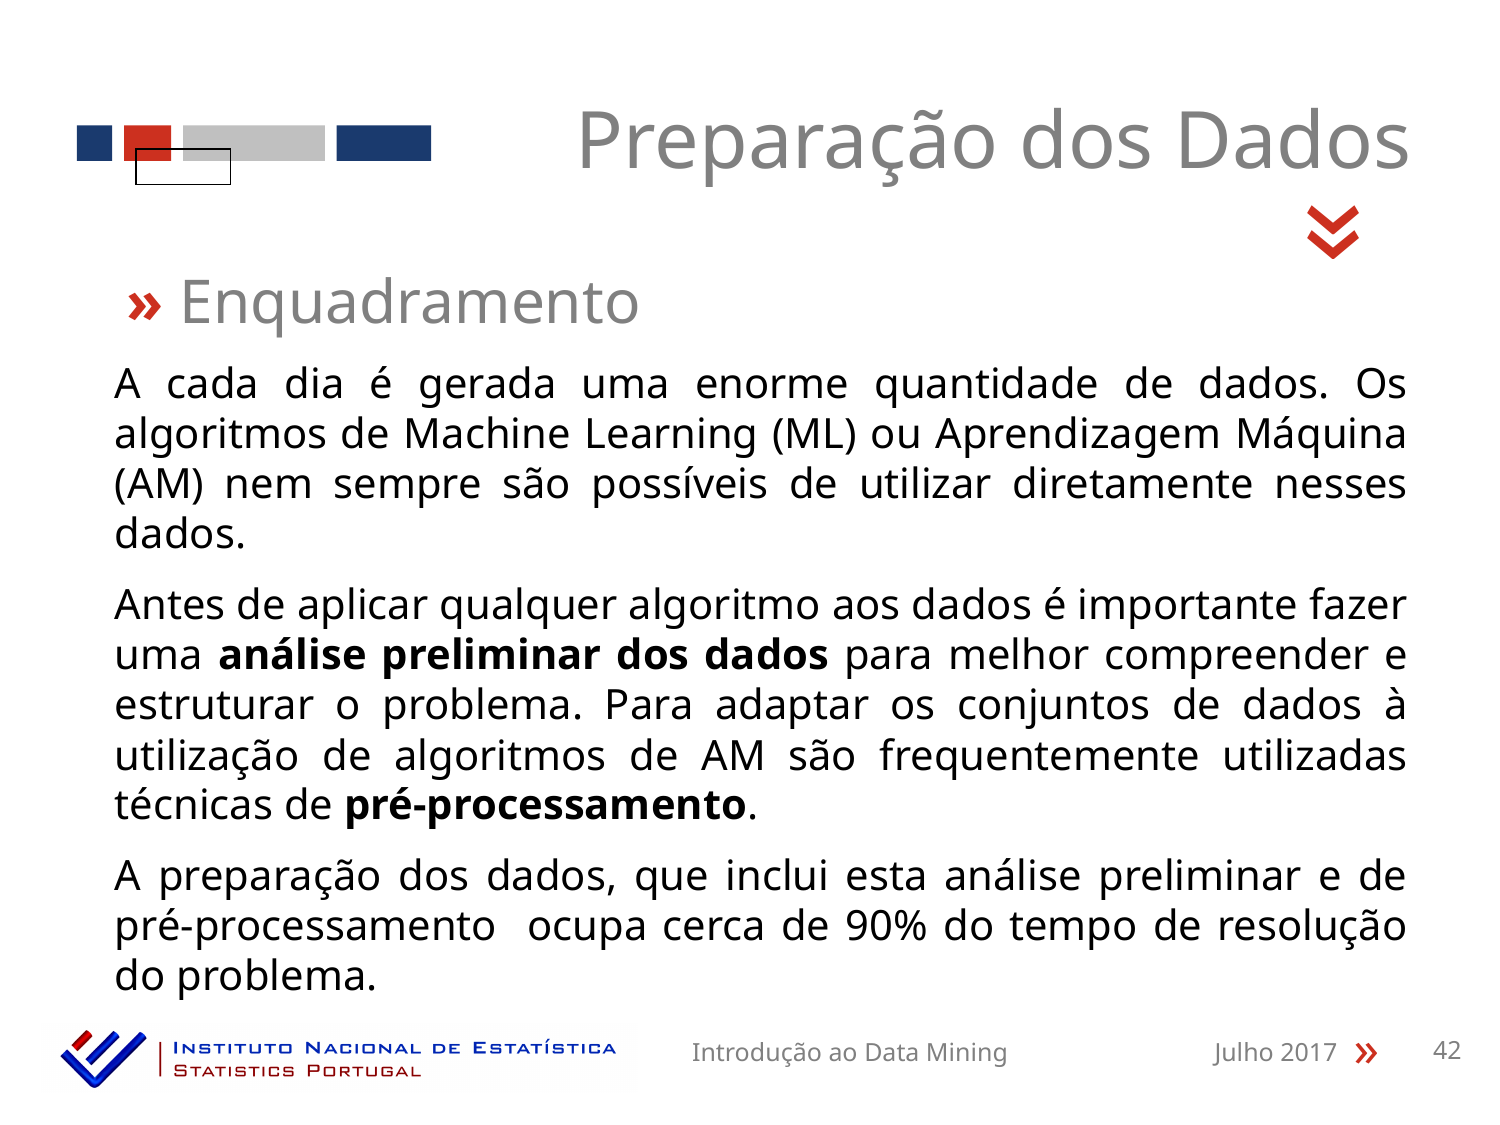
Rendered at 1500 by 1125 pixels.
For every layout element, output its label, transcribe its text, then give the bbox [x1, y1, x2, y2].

text_box A cada dia é gerada uma enorme quantidade de dados. Os algoritmos de Machine Learning (ML) ou Aprendizagem Máquina (AM) nem sempre são possíveis de utilizar diretamente nesses dados. Antes de aplicar qualquer algoritmo aos dados é importante fazer uma análise preliminar dos dados para melhor compreender e estruturar o problema. Para adaptar os conjuntos de dados à utilização de algoritmos de AM são frequentemente utilizadas técnicas de pré-processamento. A preparação dos dados, que inclui esta análise preliminar e de pré-processamento ocupa cerca de 90% do tempo de resolução do problema. [100, 349, 1424, 1007]
footer Introdução ao Data Mining [620, 1009, 1081, 1093]
text_box Preparação dos Dados [454, 66, 1447, 207]
text_box » Enquadramento [111, 255, 1376, 343]
slide_number 42 [1358, 1009, 1477, 1093]
text_box « [1316, 1023, 1394, 1099]
slide_number Julho 2017 [1081, 1009, 1353, 1093]
picture [41, 1023, 620, 1093]
text_box « [1234, 207, 1400, 280]
